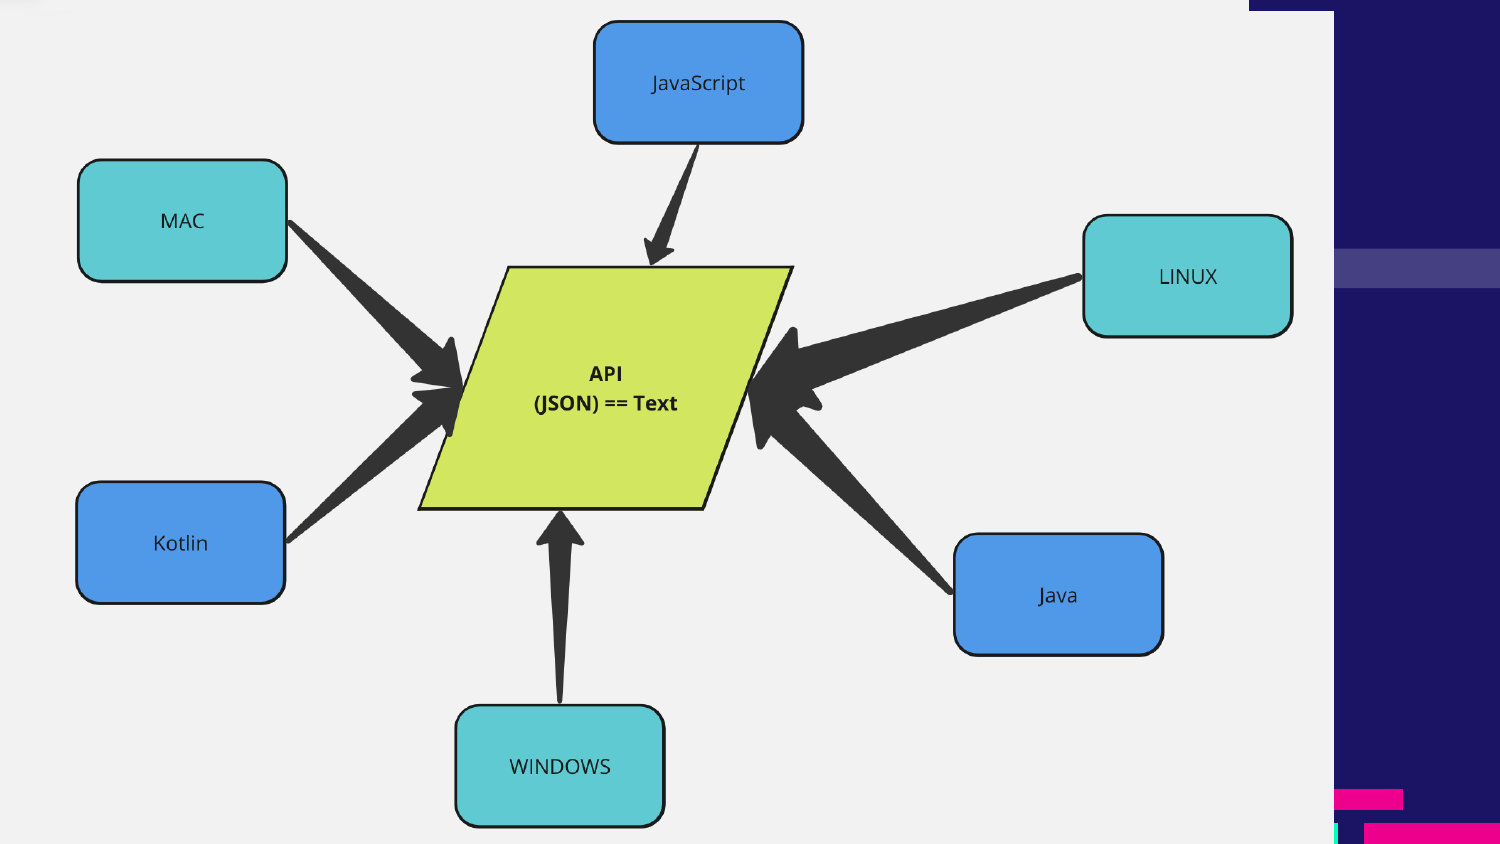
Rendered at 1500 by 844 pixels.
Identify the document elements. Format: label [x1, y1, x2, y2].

picture [0, 0, 1334, 844]
